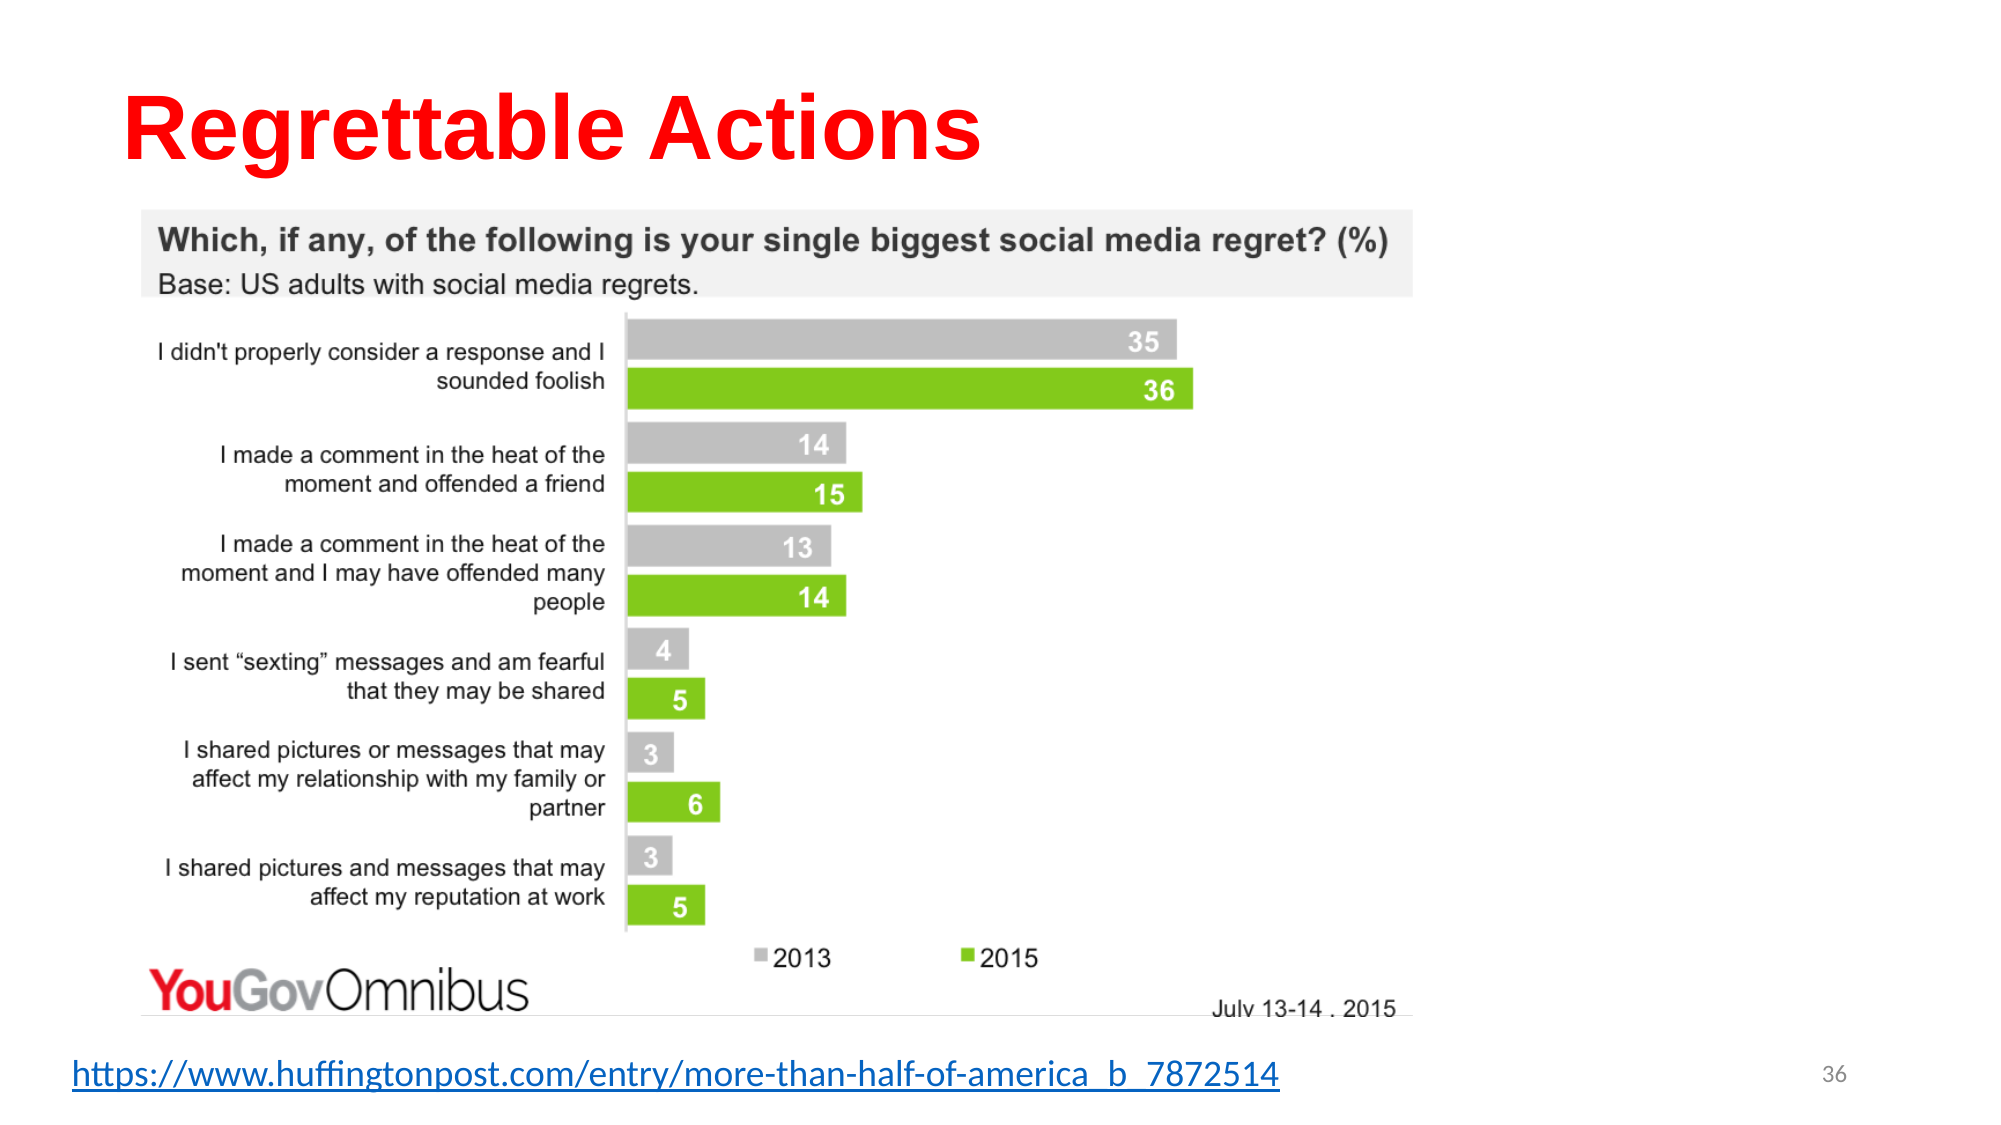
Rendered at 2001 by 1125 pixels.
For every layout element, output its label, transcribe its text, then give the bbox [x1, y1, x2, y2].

text_box https://www.huffingtonpost.com/entry/more-than-half-of-america_b_7872514 [56, 1041, 1712, 1102]
title Regrettable Actions [107, 21, 1832, 240]
slide_number 36 [1412, 1042, 1863, 1103]
picture [139, 205, 1413, 1017]
